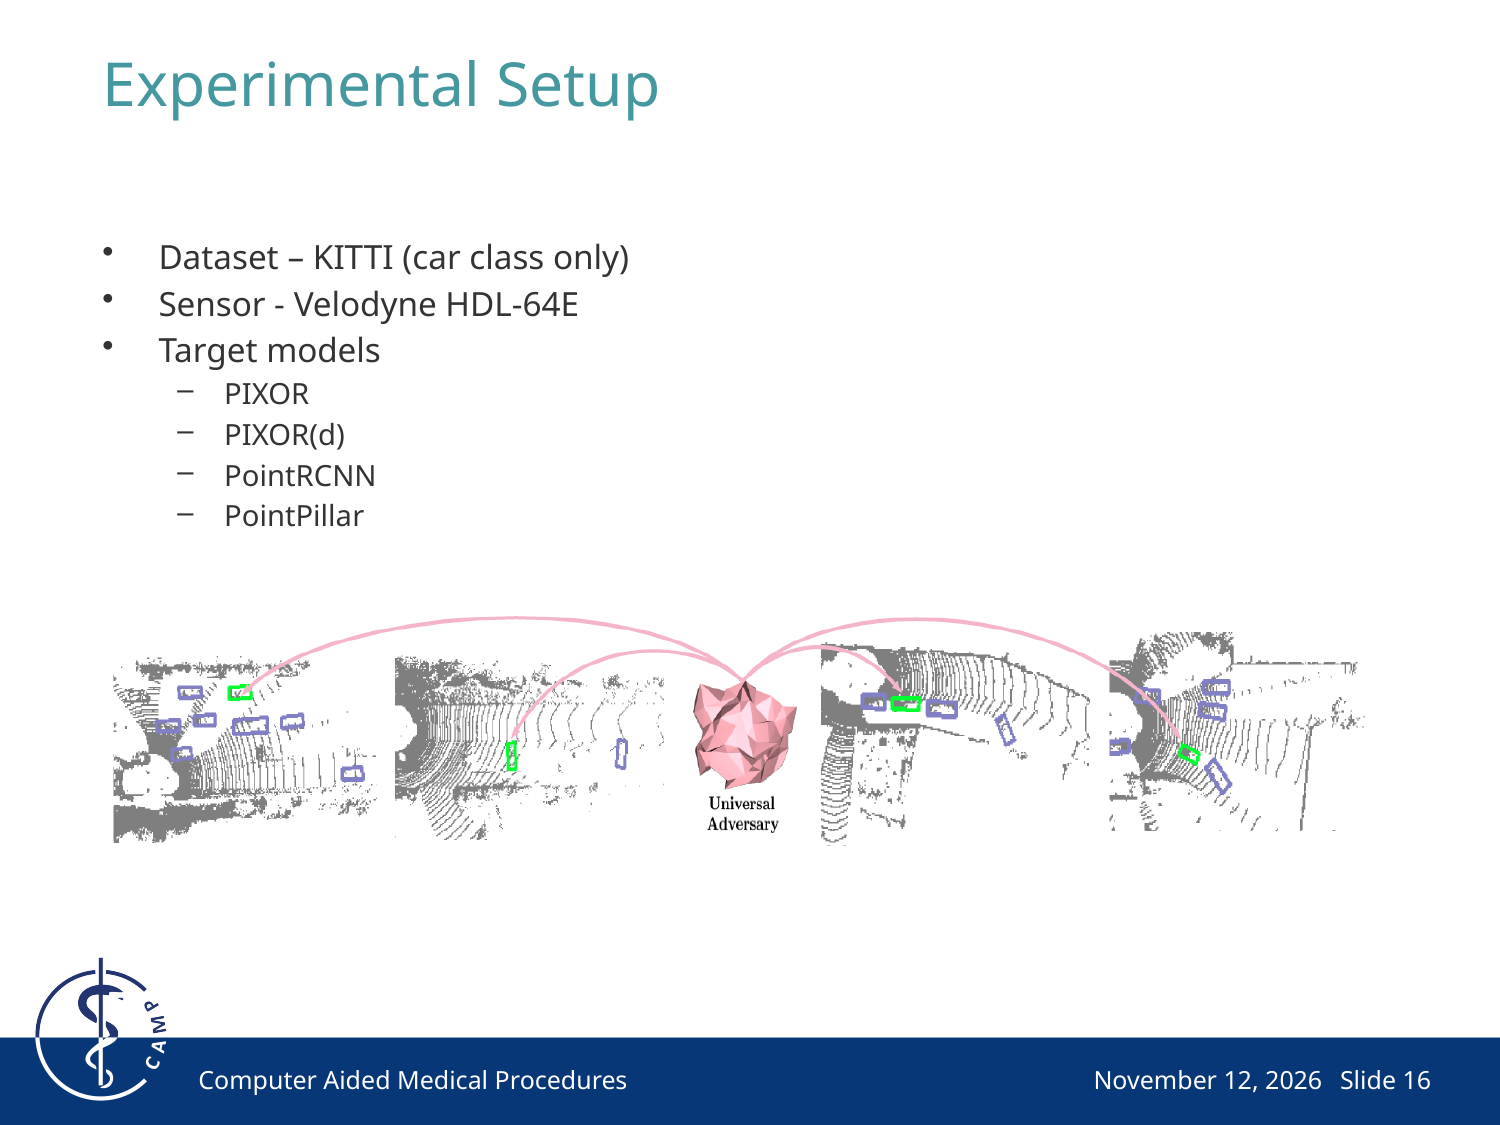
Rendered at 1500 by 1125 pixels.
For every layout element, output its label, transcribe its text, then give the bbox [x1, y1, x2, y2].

list Dataset – KITTI (car class only) Sensor - Velodyne HDL-64E Target models PIXOR PIXOR(d) PointRCNN PointPillar [87, 130, 1470, 968]
picture [0, 0, 1500, 1125]
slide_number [800, 1037, 1325, 1125]
slide_number Slide 16 [1325, 1037, 1500, 1125]
footer Computer Aided Medical Procedures [183, 1037, 800, 1125]
title Experimental Setup [87, 37, 1438, 126]
